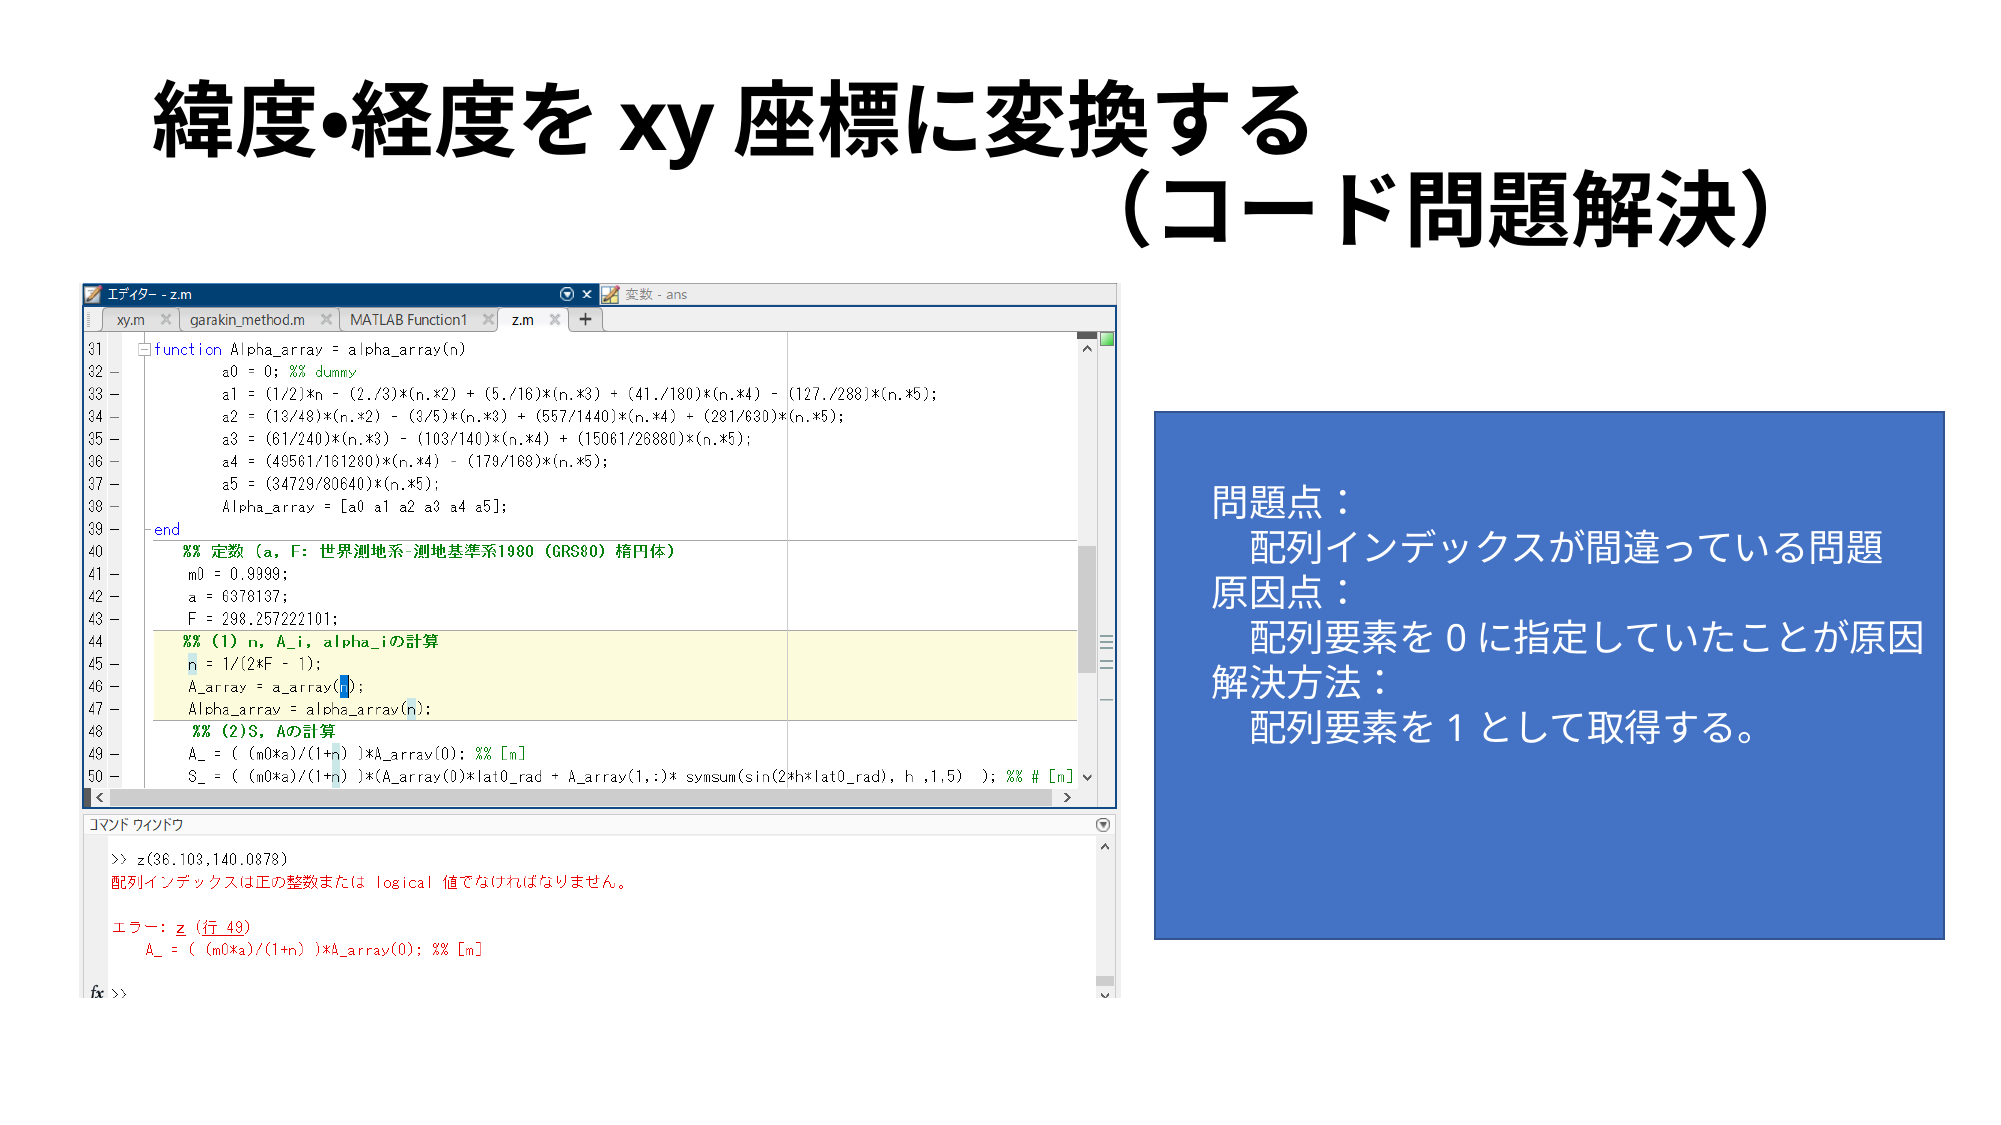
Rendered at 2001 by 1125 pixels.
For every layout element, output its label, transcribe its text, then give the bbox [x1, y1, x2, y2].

text_box [1154, 411, 1945, 940]
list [79, 283, 1121, 998]
text_box 問題点： 配列インデックスが間違っている問題 原因点： 配列要素を0に指定していたことが原因 解決方法： 配列要素を1として取得する。 [1196, 472, 1956, 757]
title 緯度・経度をxy座標に変換する （コード問題解決） [137, 59, 1863, 278]
